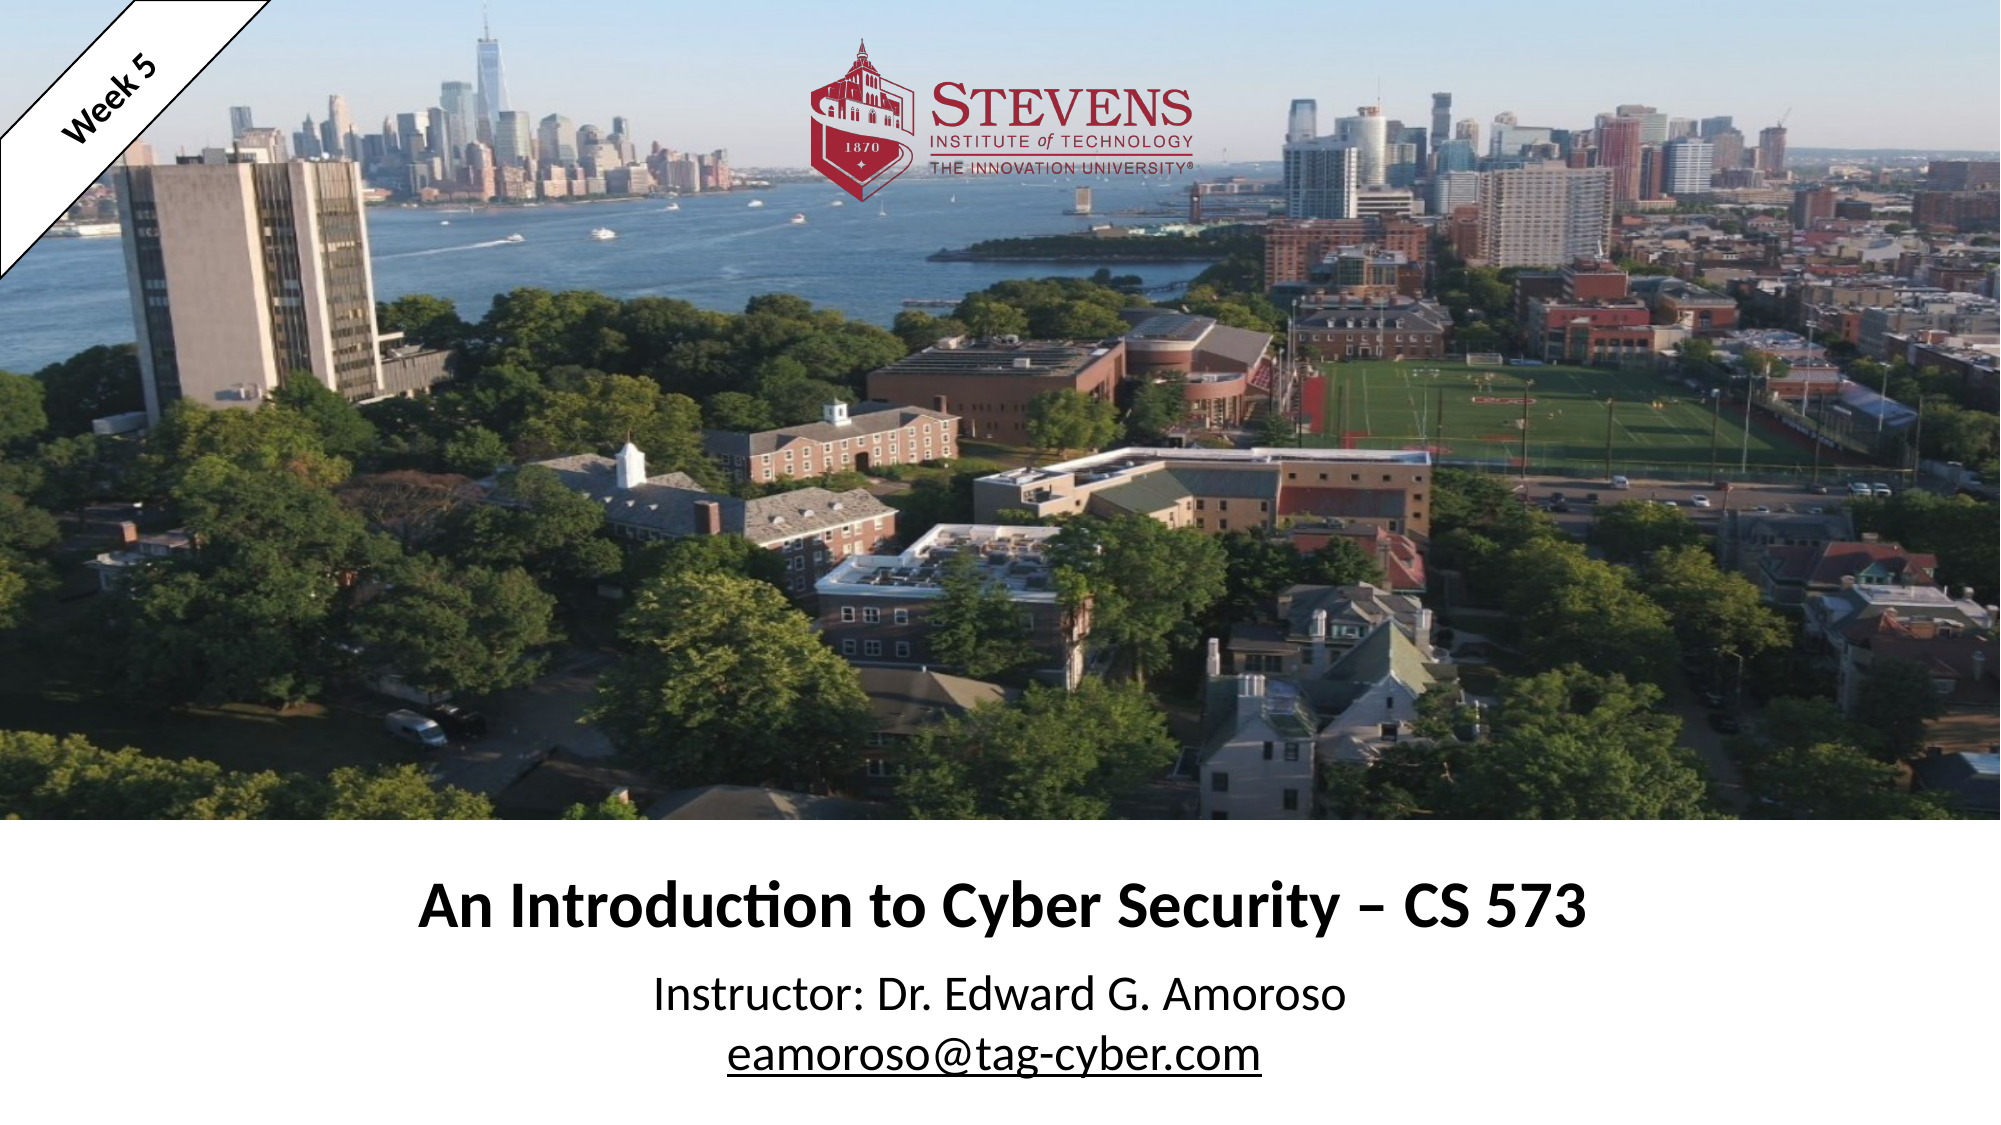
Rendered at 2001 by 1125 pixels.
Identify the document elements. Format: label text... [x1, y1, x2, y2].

text_box Instructor: Dr. Edward G. Amoroso eamoroso@tag-cyber.com [638, 952, 1362, 1088]
text_box An Introduction to Cyber Security – CS 573 [403, 853, 1603, 948]
picture [0, 0, 2000, 820]
